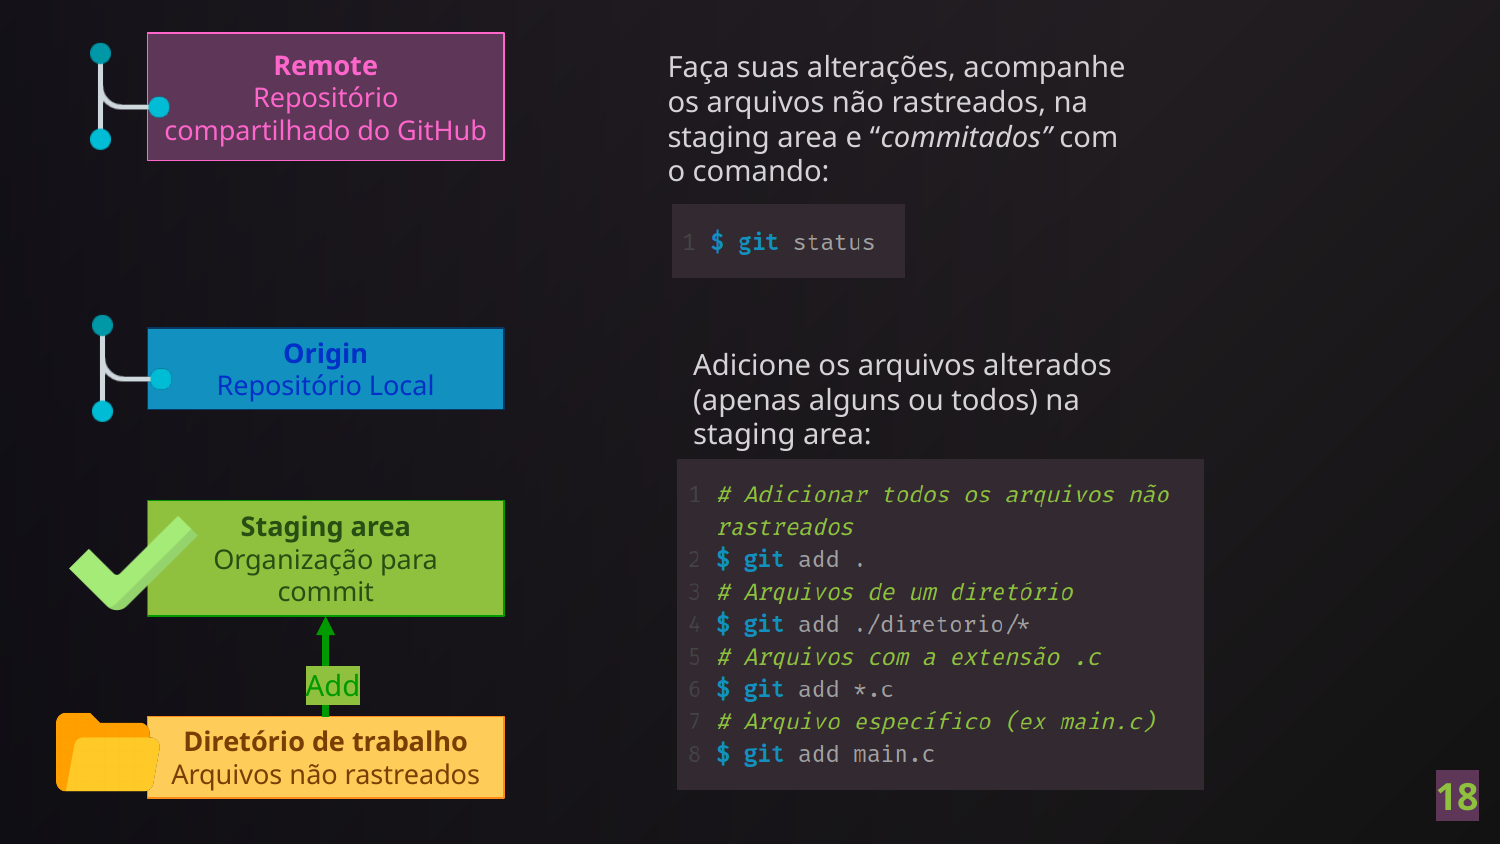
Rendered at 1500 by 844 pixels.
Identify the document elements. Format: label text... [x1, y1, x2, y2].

picture [45, 692, 164, 812]
picture [67, 304, 197, 433]
picture [677, 459, 1205, 791]
text_box Staging area Organização para commit [200, 500, 504, 617]
text_box Adicione os arquivos alterados (apenas alguns ou todos) na staging area: [678, 330, 1176, 422]
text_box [65, 32, 505, 161]
text_box Add [274, 644, 392, 726]
picture [69, 498, 198, 627]
text_box Diretório de trabalho Arquivos não rastreados [170, 716, 504, 798]
slide_number ‹#› [1407, 752, 1494, 844]
picture [672, 204, 906, 278]
text_box Origin Repositório Local [201, 328, 504, 410]
text_box Faça suas alterações, acompanhe os arquivos não rastreados, na staging area e “commitados” com o comando: [652, 32, 1150, 168]
